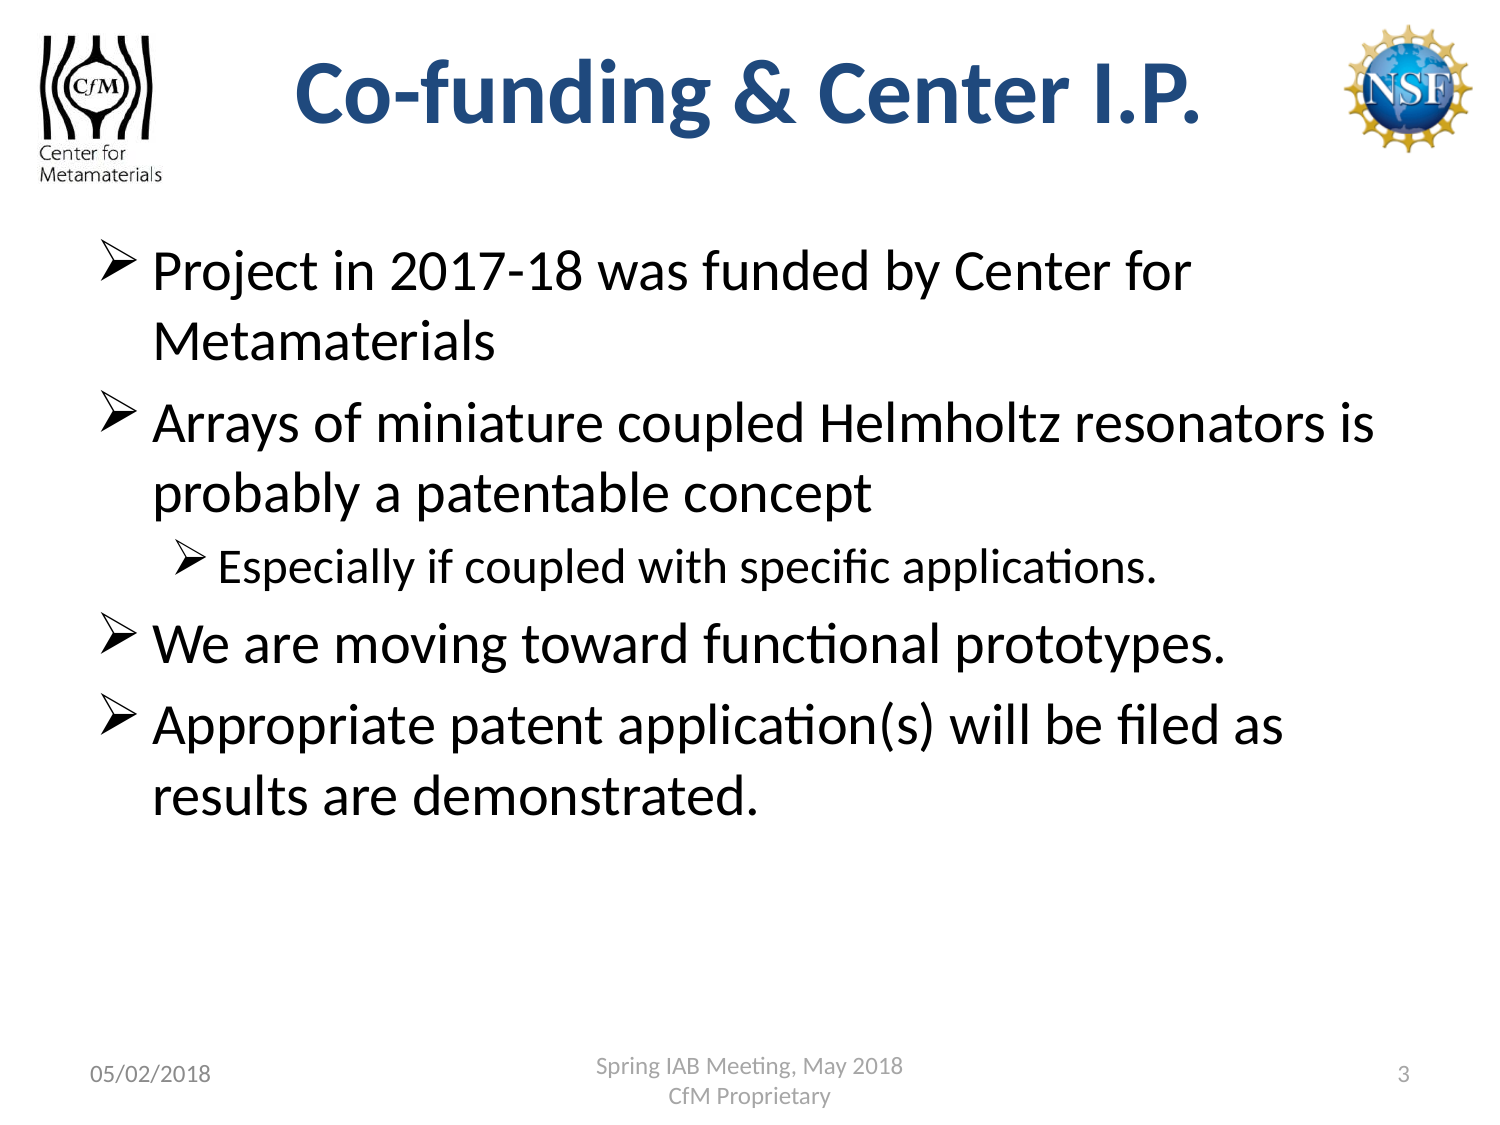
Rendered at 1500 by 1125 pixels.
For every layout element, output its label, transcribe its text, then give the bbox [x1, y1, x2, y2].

picture [37, 33, 165, 184]
picture [1425, 23, 1475, 156]
list Project in 2017-18 was funded by Center for Metamaterials Arrays of miniature coupled Helmholtz resonators is probably a patentable concept Especially if coupled with specific applications. We are moving toward functional prototypes. Appropriate patent application(s) will be filed as results are demonstrated. [80, 224, 1431, 968]
title Co-funding & Center I.P. [75, 10, 1425, 163]
